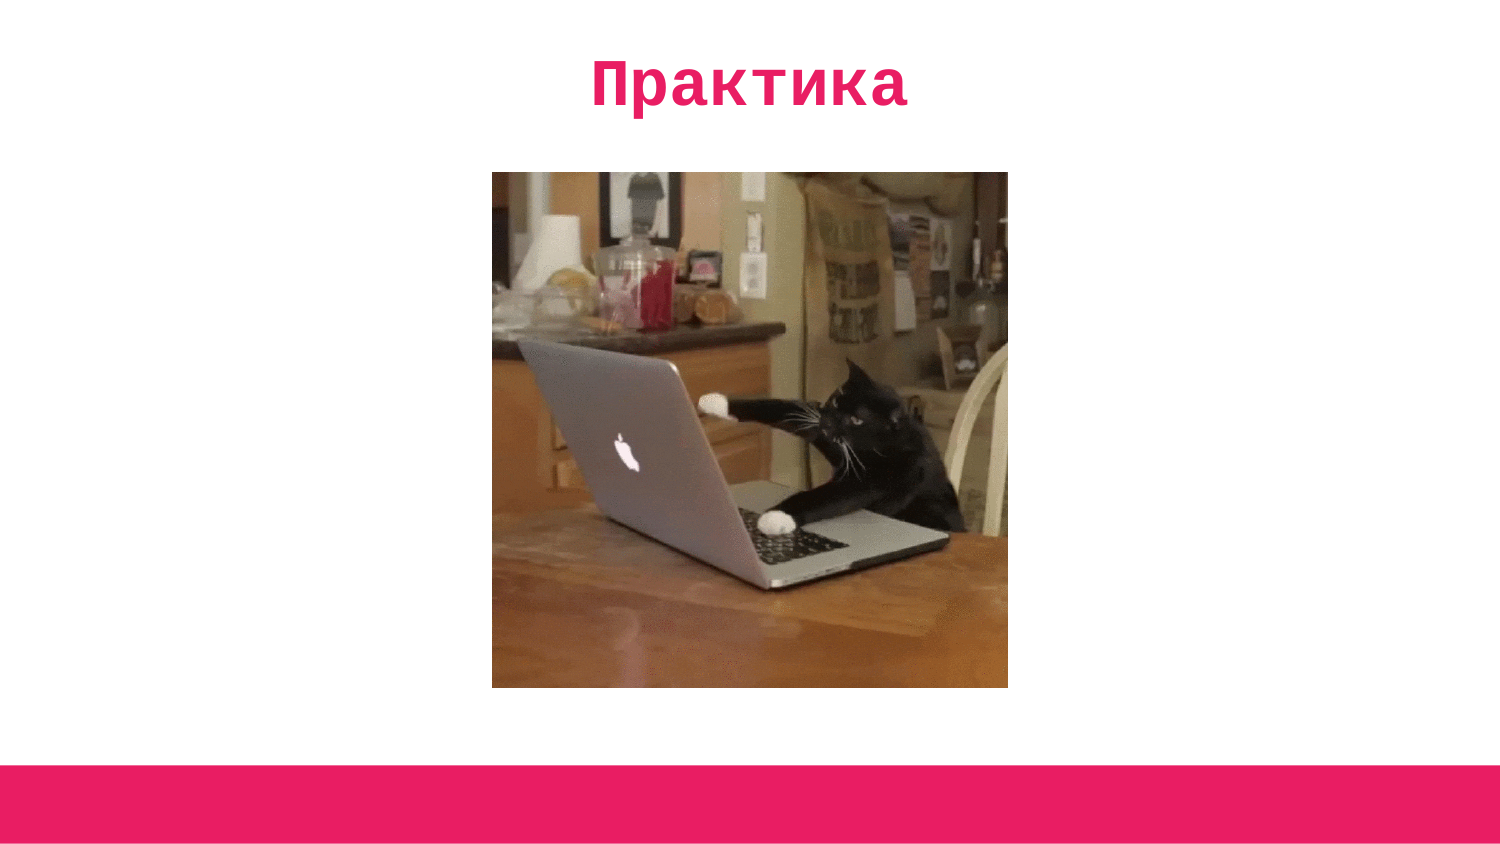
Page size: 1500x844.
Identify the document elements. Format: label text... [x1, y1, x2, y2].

picture [492, 172, 1008, 688]
title Практика [0, 25, 1500, 134]
